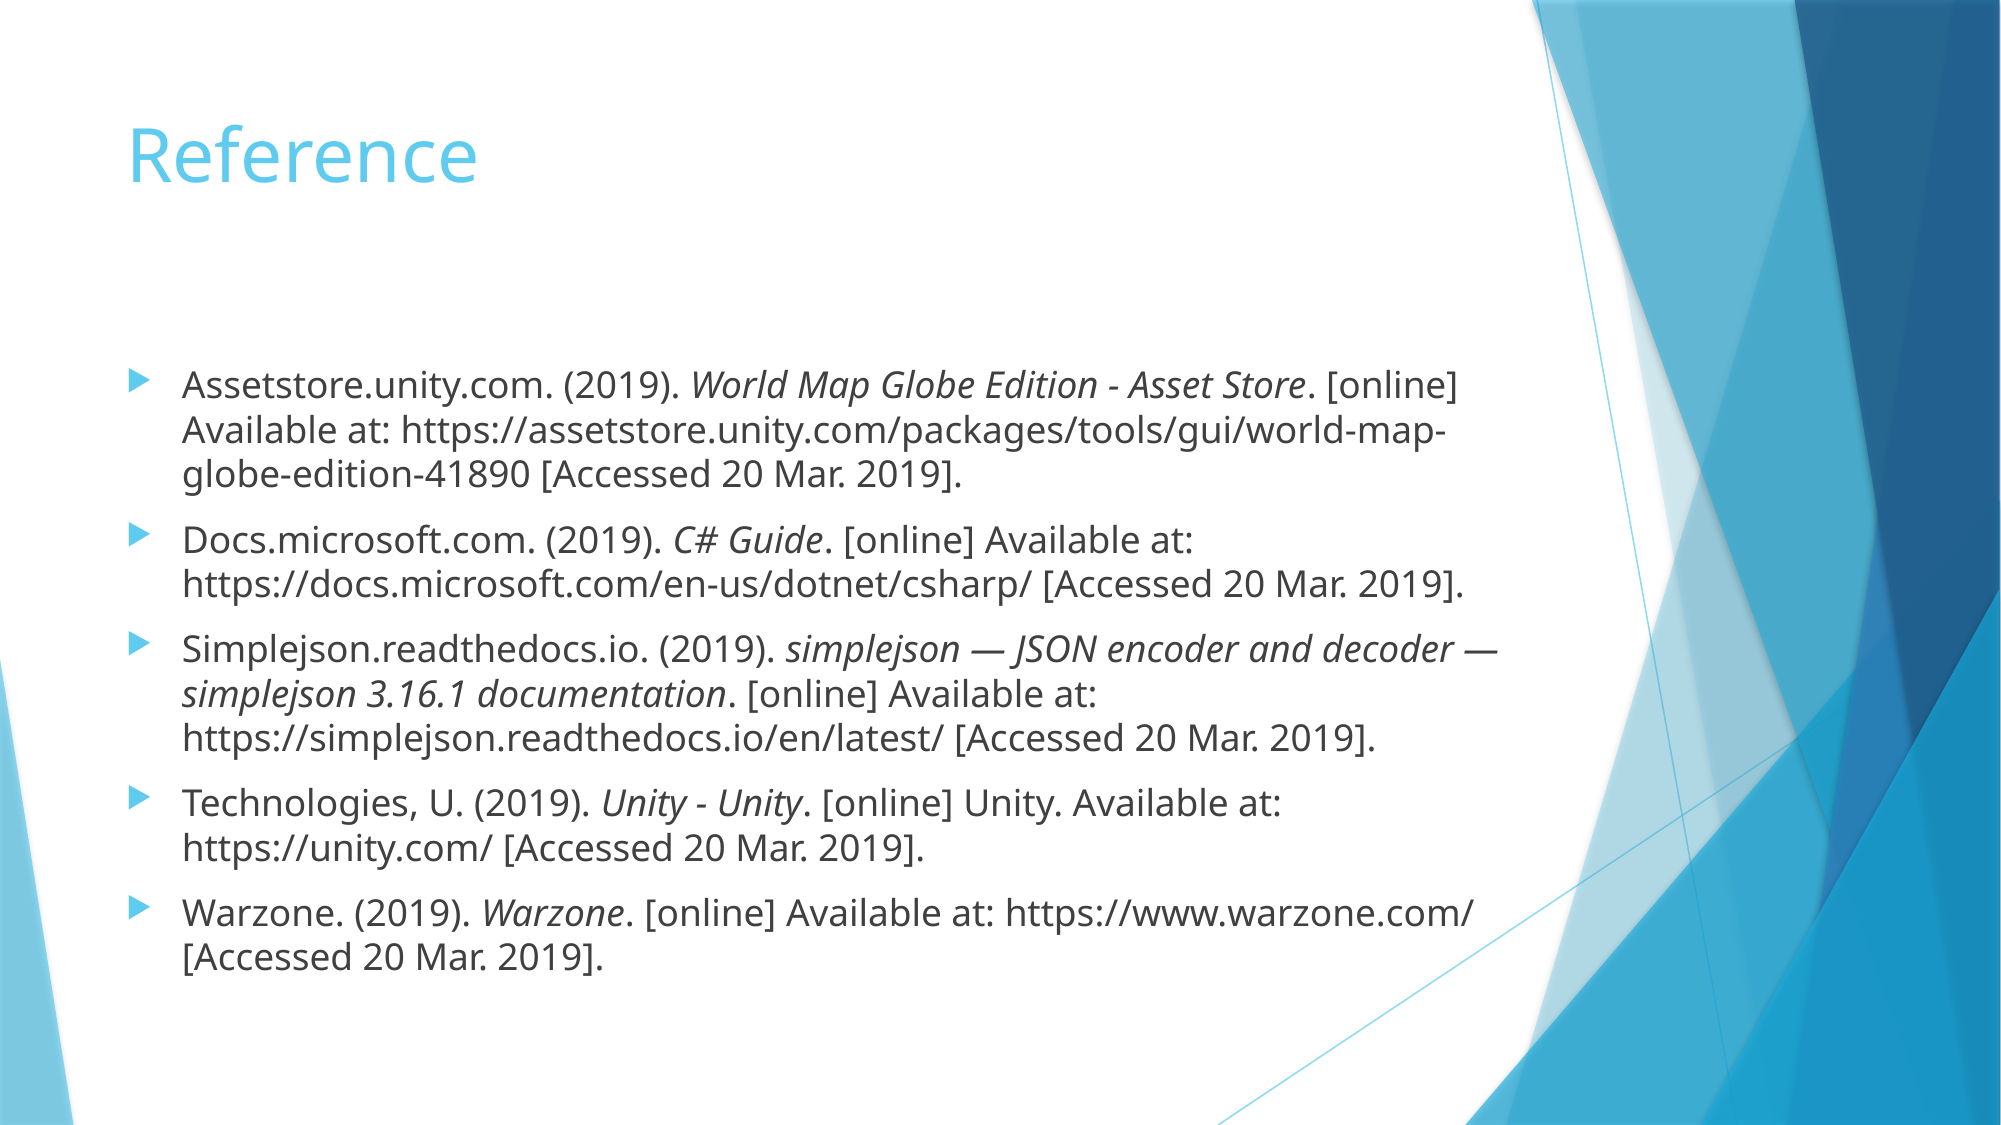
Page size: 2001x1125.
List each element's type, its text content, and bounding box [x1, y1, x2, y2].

list Assetstore.unity.com. (2019). World Map Globe Edition - Asset Store. [online] Available at: https://assetstore.unity.com/packages/tools/gui/world-map-globe-edition-41890 [Accessed 20 Mar. 2019]. Docs.microsoft.com. (2019). C# Guide. [online] Available at: https://docs.microsoft.com/en-us/dotnet/csharp/ [Accessed 20 Mar. 2019]. Simplejson.readthedocs.io. (2019). simplejson — JSON encoder and decoder — simplejson 3.16.1 documentation. [online] Available at: https://simplejson.readthedocs.io/en/latest/ [Accessed 20 Mar. 2019]. Technologies, U. (2019). Unity - Unity. [online] Unity. Available at: https://unity.com/ [Accessed 20 Mar. 2019]. Warzone. (2019). Warzone. [online] Available at: https://www.warzone.com/ [Accessed 20 Mar. 2019]. [111, 354, 1522, 992]
title Reference [111, 99, 1522, 317]
